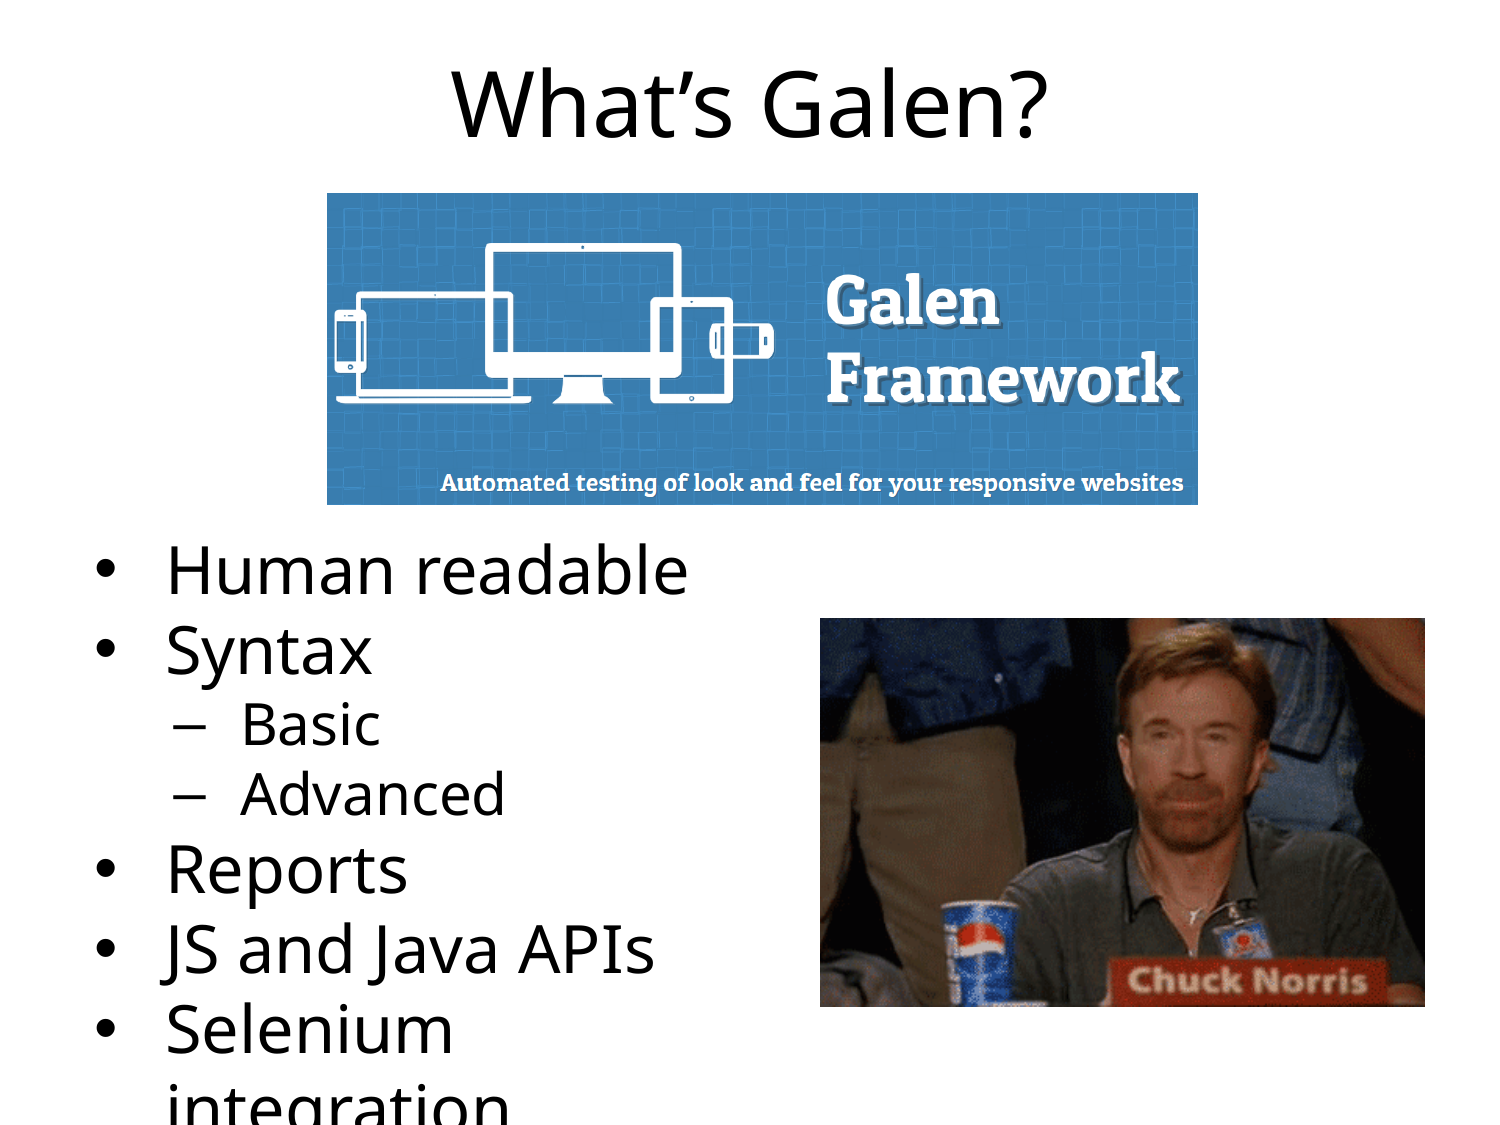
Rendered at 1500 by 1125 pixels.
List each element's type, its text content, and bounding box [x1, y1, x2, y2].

list Human readable Syntax Basic Advanced Reports JS and Java APIs Selenium integration [75, 512, 772, 1108]
picture [327, 193, 1198, 506]
title What’s Galen? [75, 7, 1425, 196]
picture [820, 618, 1426, 1007]
